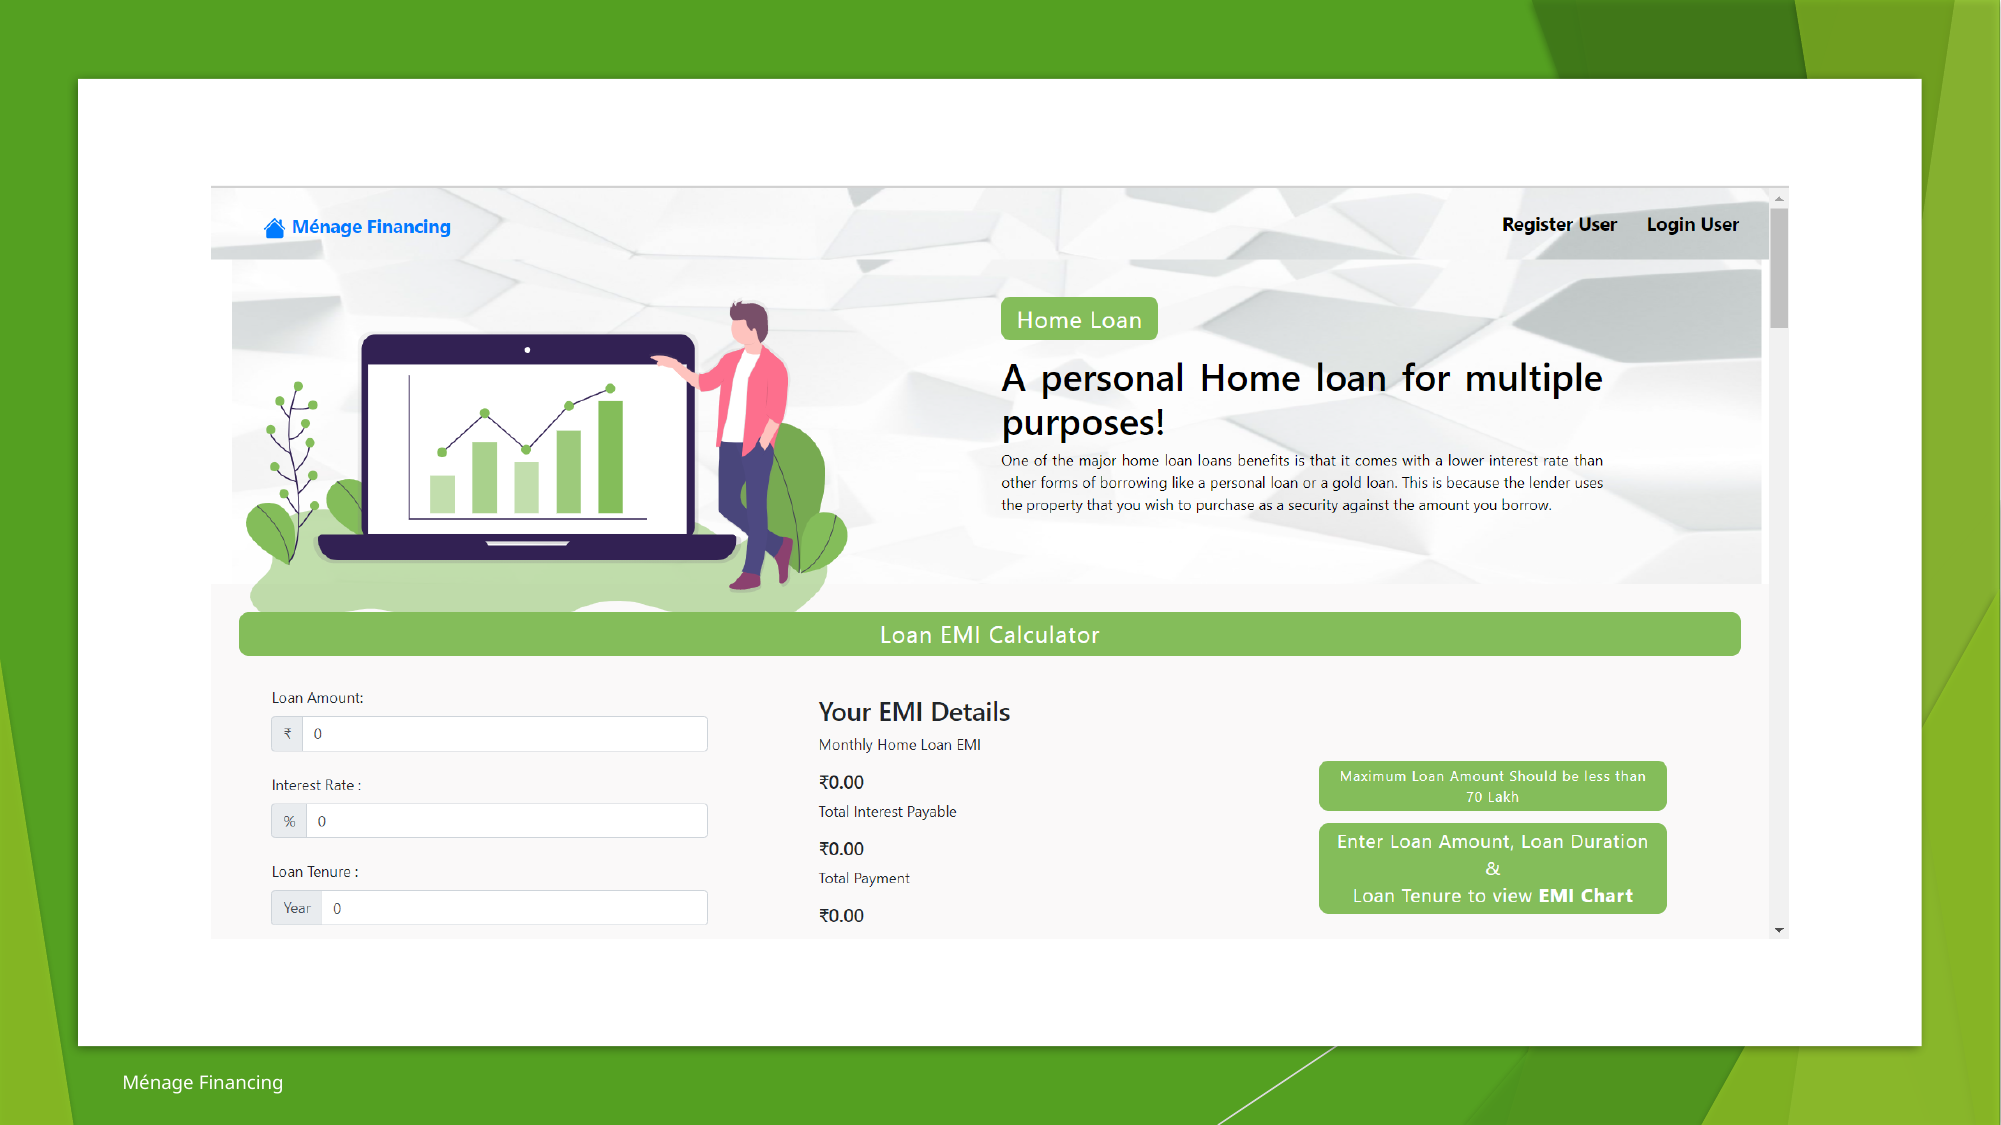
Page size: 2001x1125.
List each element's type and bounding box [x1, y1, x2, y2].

list [211, 185, 1790, 940]
text_box [0, 0, 2000, 1125]
